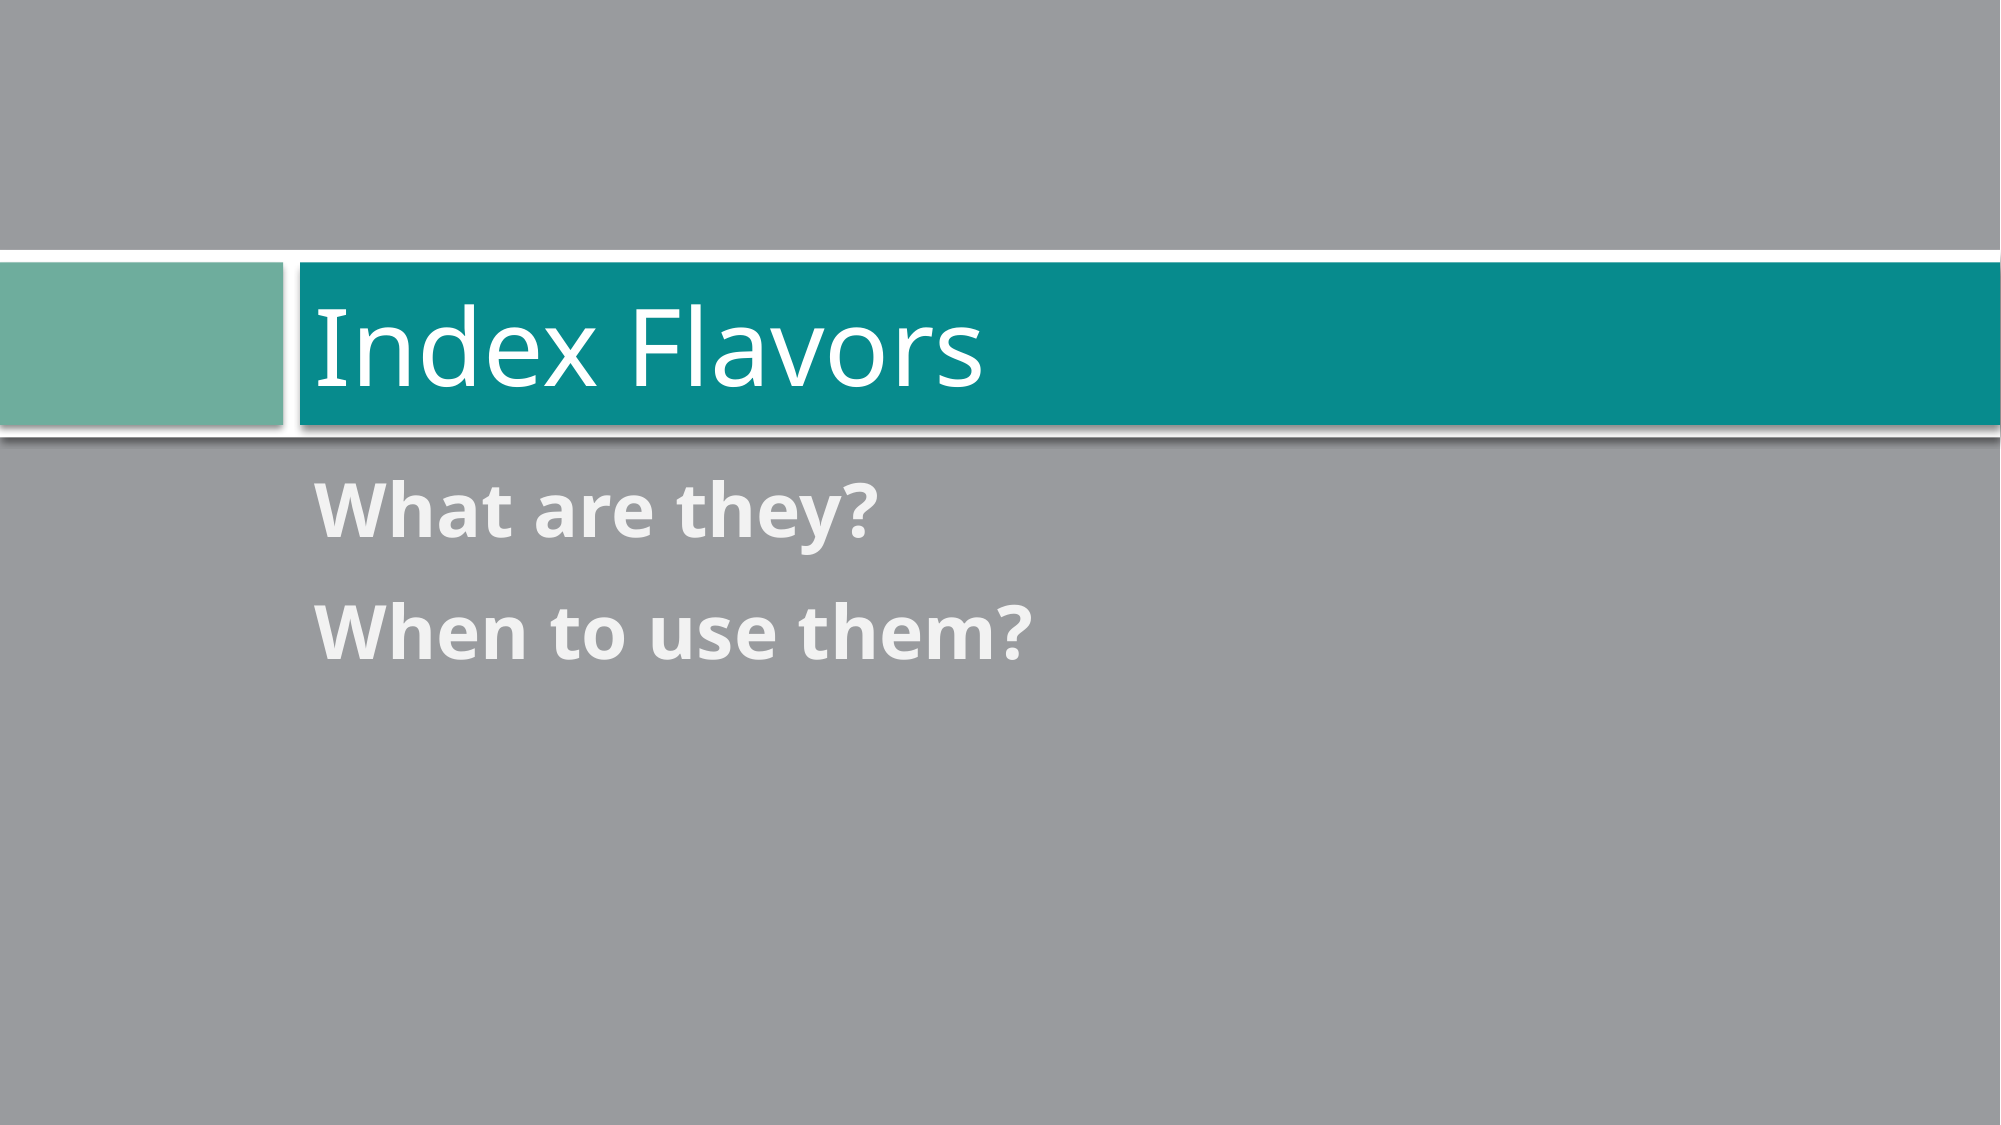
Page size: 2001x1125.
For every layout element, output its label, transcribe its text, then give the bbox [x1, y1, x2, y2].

list What are they? When to use them? [300, 450, 1858, 1030]
title Index Flavors [300, 262, 1967, 425]
